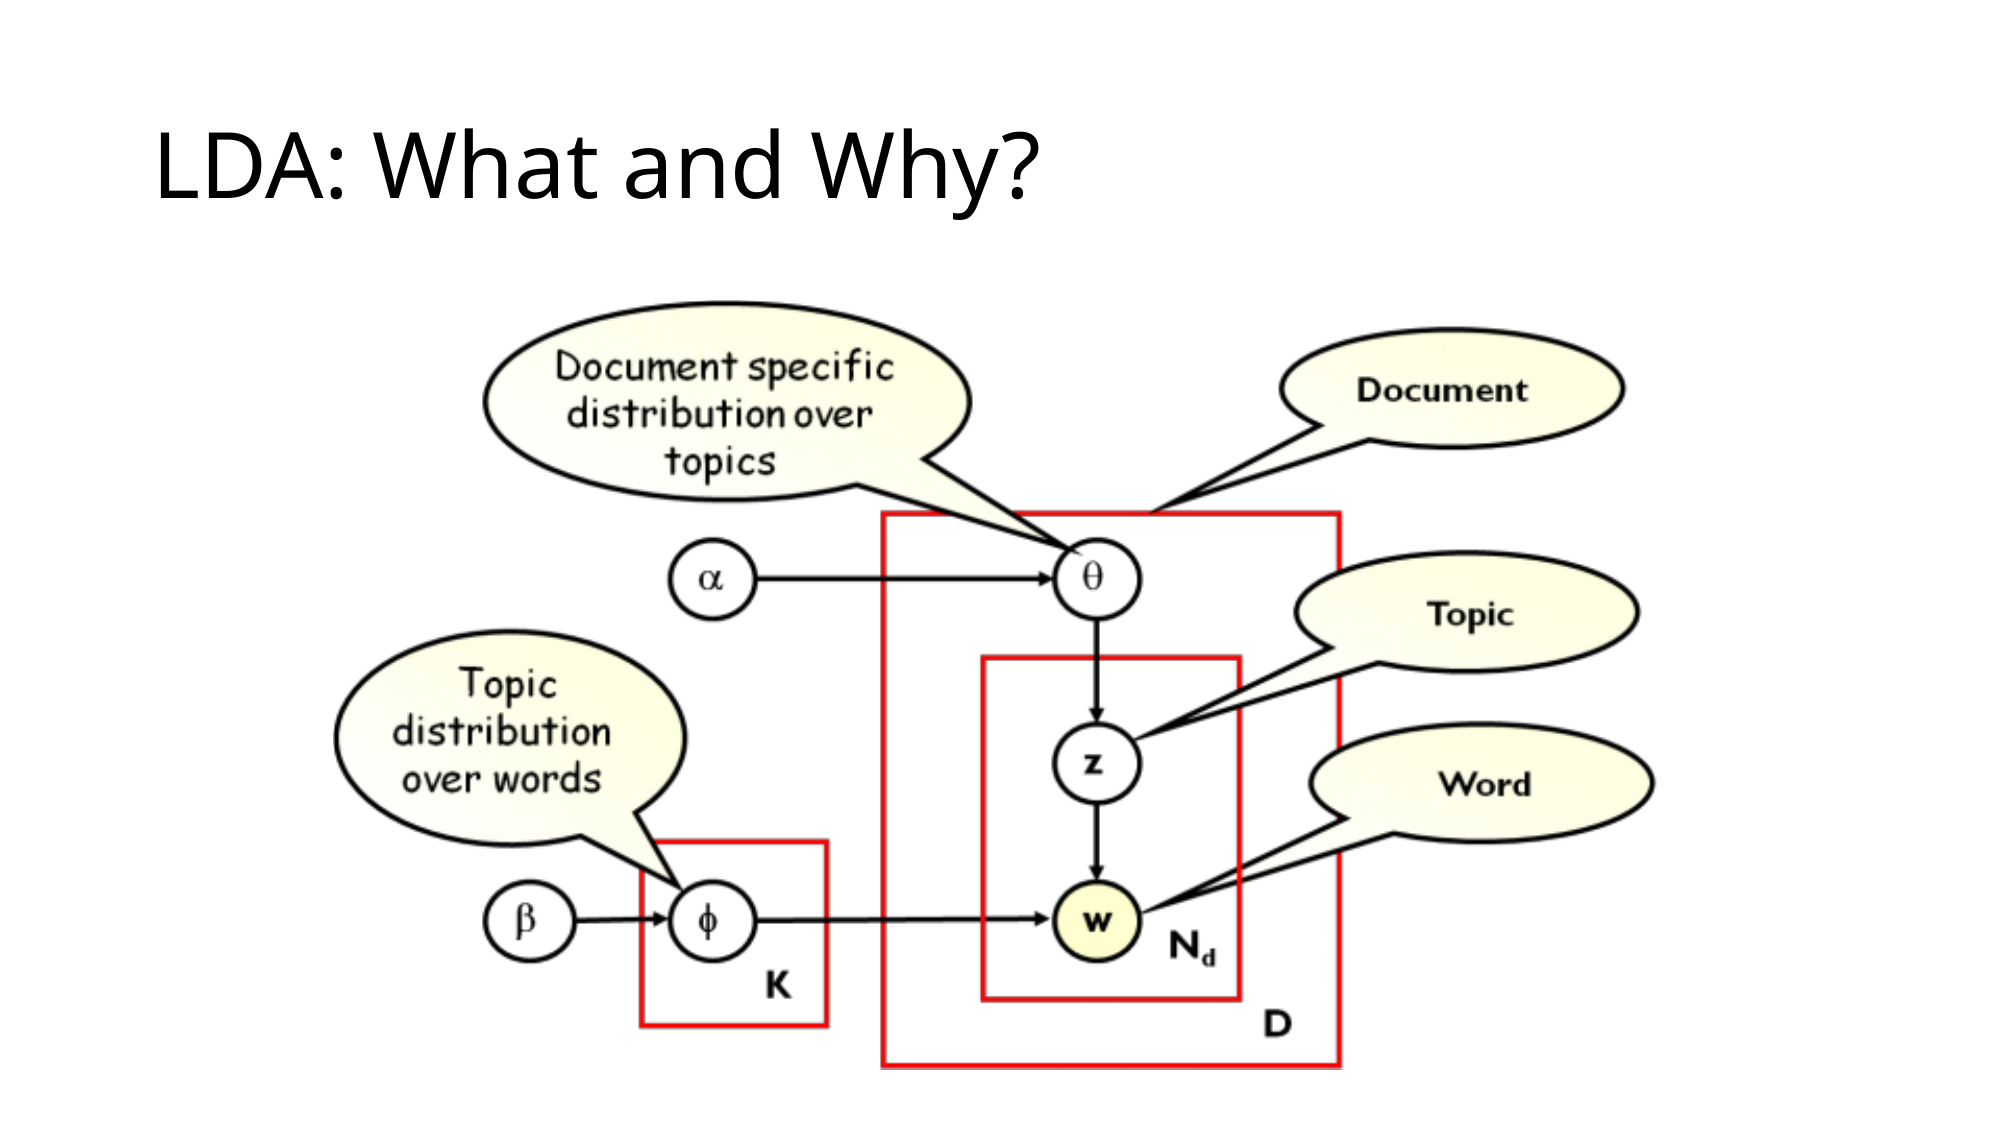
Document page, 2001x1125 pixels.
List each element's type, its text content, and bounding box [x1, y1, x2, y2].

picture [333, 300, 1667, 1070]
title LDA: What and Why? [137, 59, 1863, 278]
